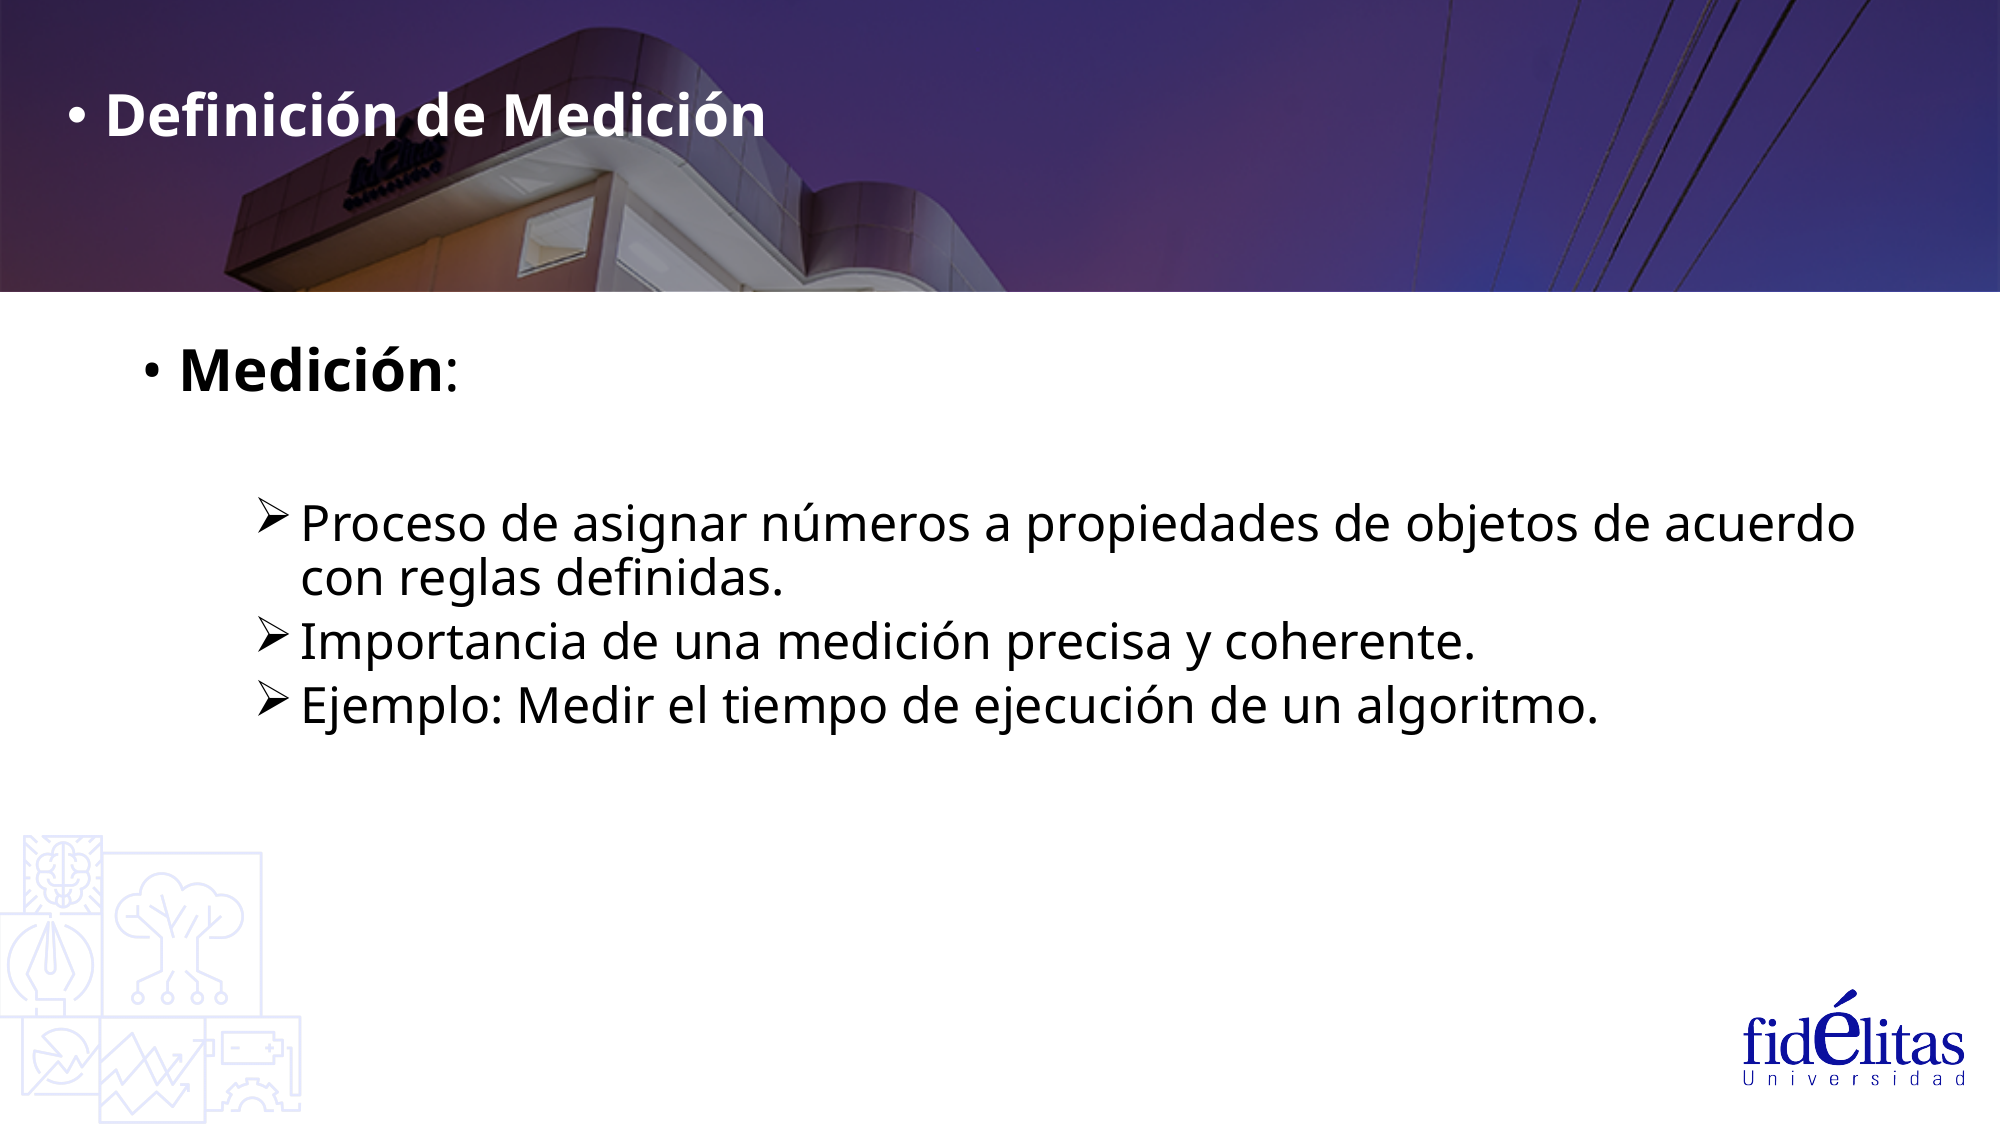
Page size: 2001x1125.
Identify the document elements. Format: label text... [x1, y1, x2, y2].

picture [0, 0, 2000, 292]
list Definición de Medición [51, 79, 1172, 213]
list • Medición: Proceso de asignar números a propiedades de objetos de acuerdo con reglas definidas. Importancia de una medición precisa y coherente. Ejemplo: Medir el tiempo de ejecución de un algoritmo. [126, 333, 1946, 969]
picture [1737, 984, 1972, 1089]
